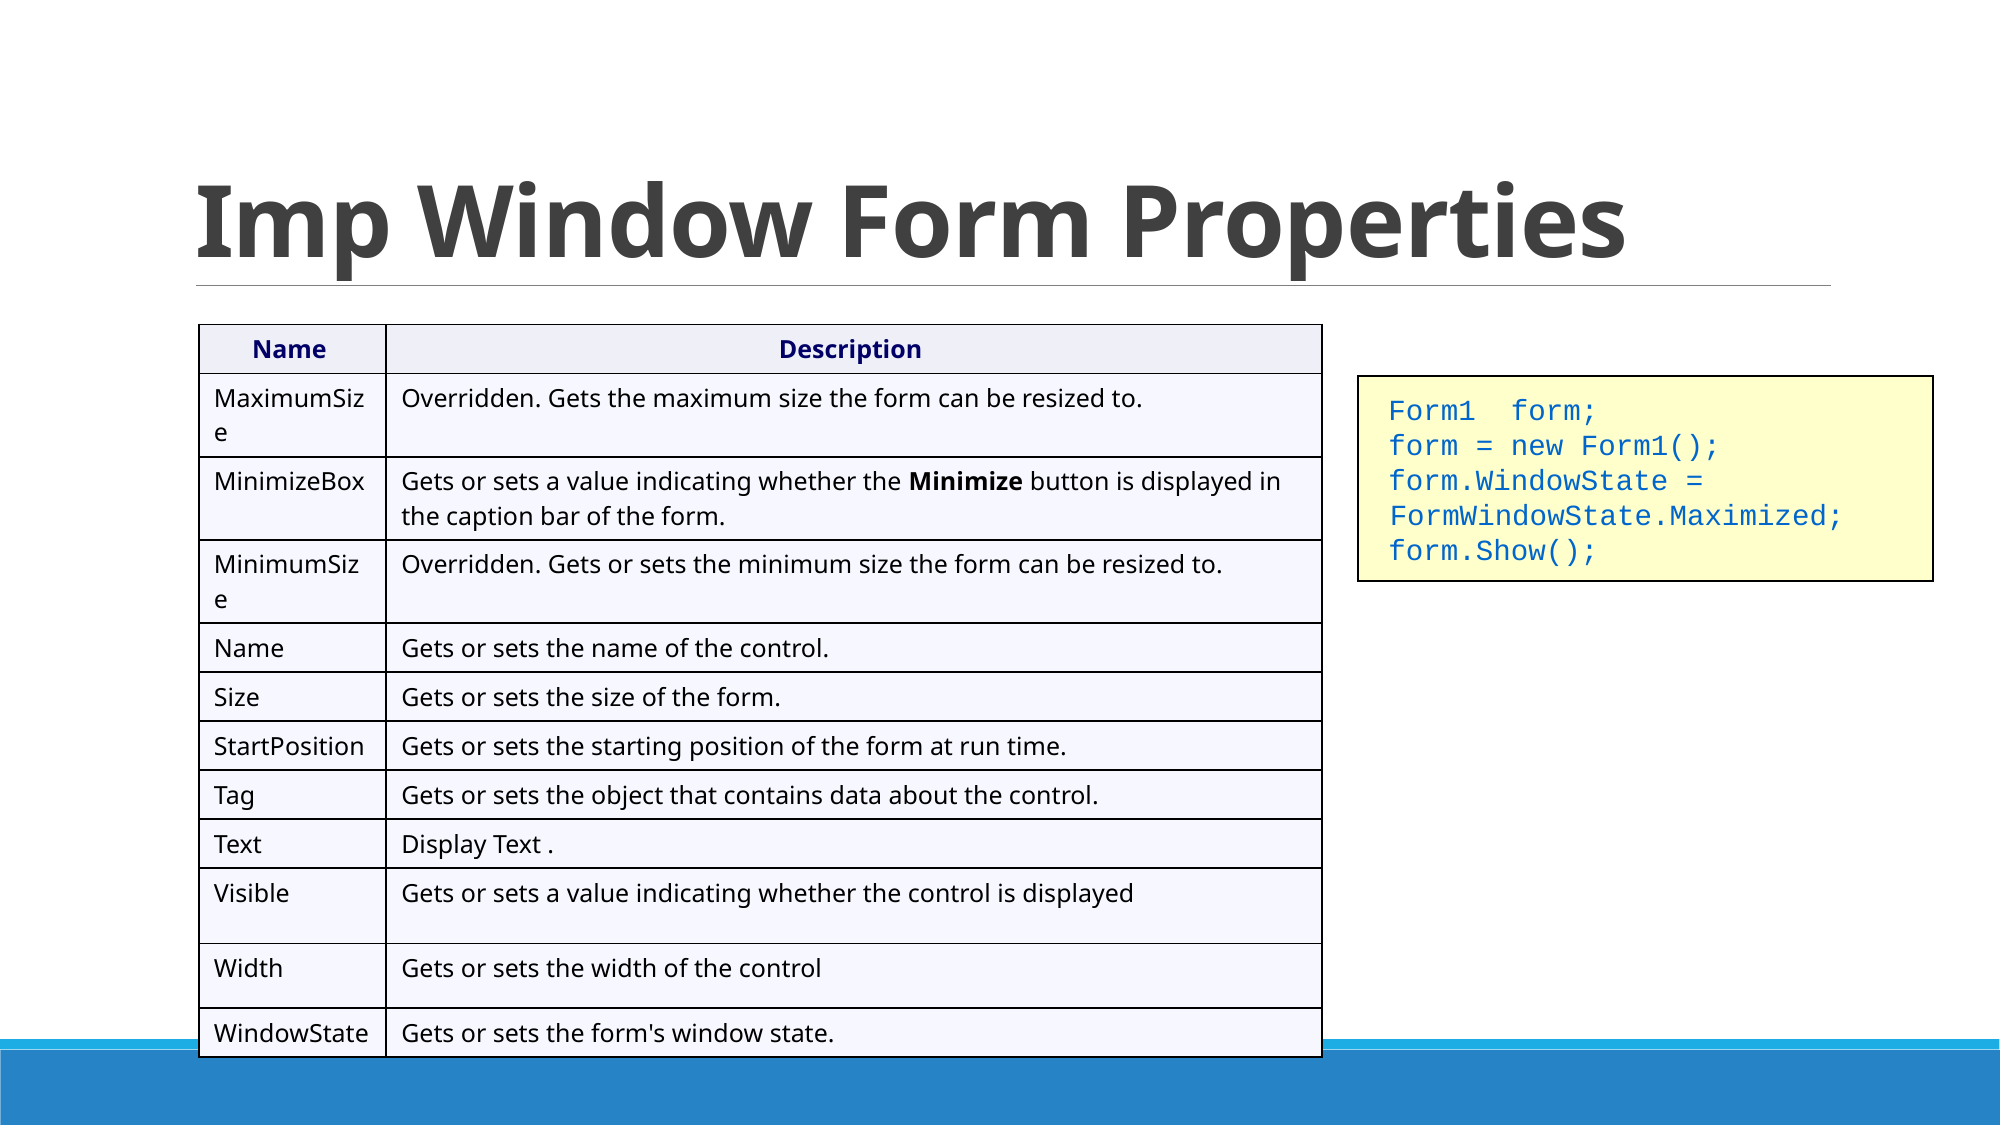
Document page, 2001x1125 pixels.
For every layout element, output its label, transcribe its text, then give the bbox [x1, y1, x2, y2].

table_cell Gets or sets a value indicating whether the control is displayed [387, 869, 1321, 943]
text_box Form1 form; form = new Form1(); form.WindowState = FormWindowState.Maximized; form.Show(); [1358, 376, 1934, 582]
table_cell Gets or sets the width of the control [387, 944, 1321, 1007]
table_cell Visible [200, 869, 385, 943]
table_cell Overridden. Gets the maximum size the form can be resized to. [387, 374, 1321, 456]
table_cell MaximumSize [200, 374, 385, 456]
table_cell StartPosition [200, 722, 385, 769]
table_cell Name [200, 624, 385, 671]
table_cell MinimizeBox [200, 458, 385, 539]
table_cell Gets or sets a value indicating whether the Minimize button is displayed in the caption bar of the form. [387, 458, 1321, 539]
table_cell WindowState [200, 1009, 385, 1056]
table_header Name [200, 325, 385, 373]
table_cell MinimumSize [200, 541, 385, 622]
table_cell Gets or sets the form's window state. [387, 1009, 1321, 1056]
table_cell Tag [200, 771, 385, 818]
table_cell Size [200, 673, 385, 720]
table_cell Gets or sets the size of the form. [387, 673, 1321, 720]
table_cell Overridden. Gets or sets the minimum size the form can be resized to. [387, 541, 1321, 622]
table_cell Text [200, 820, 385, 867]
table_cell Gets or sets the name of the control. [387, 624, 1321, 671]
table_cell Gets or sets the object that contains data about the control. [387, 771, 1321, 818]
table_header Description [387, 325, 1321, 373]
table_cell Display Text . [387, 820, 1321, 867]
table_cell Width [200, 944, 385, 1007]
title Imp Window Form Properties [180, 47, 1830, 285]
table_cell Gets or sets the starting position of the form at run time. [387, 722, 1321, 769]
